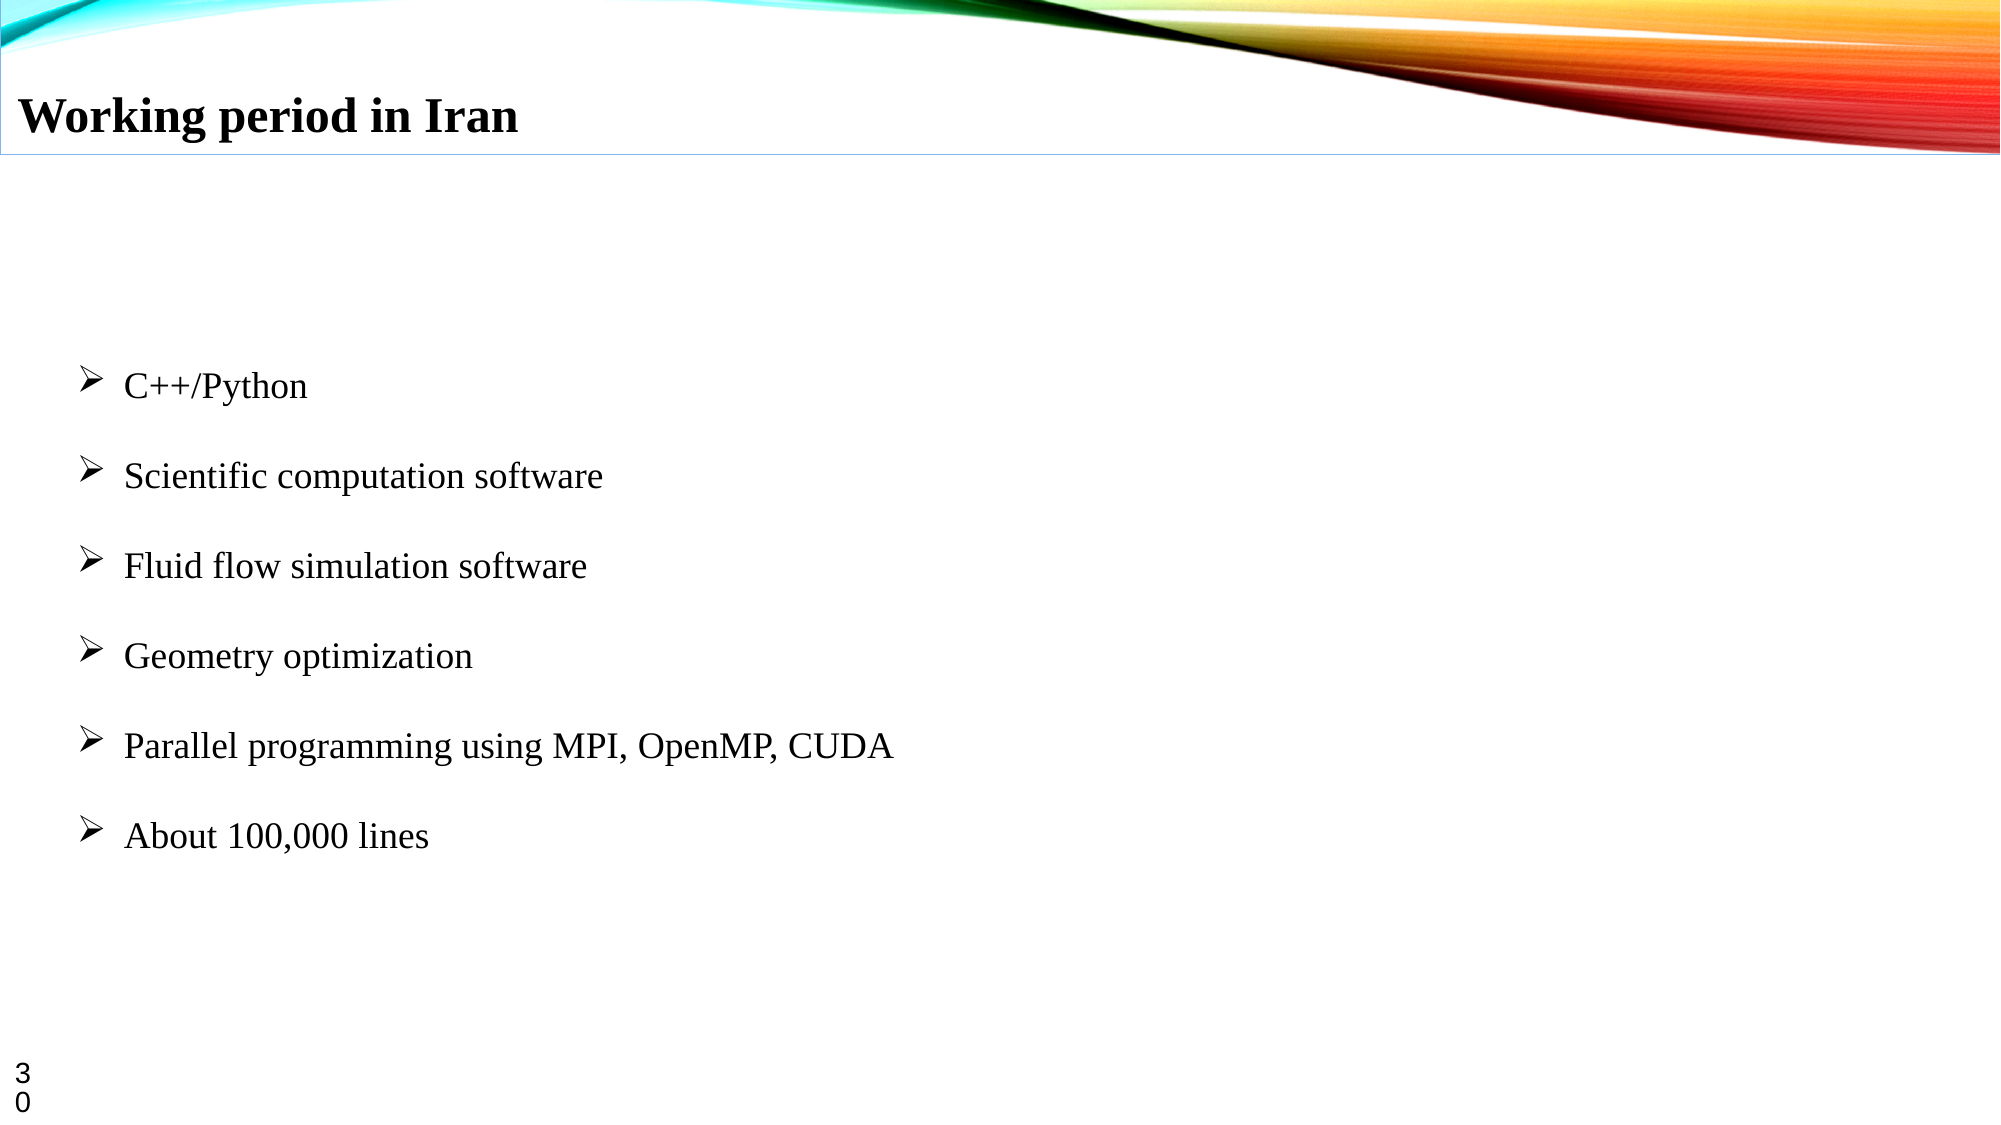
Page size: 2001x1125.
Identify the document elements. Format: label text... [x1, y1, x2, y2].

slide_number 30 [0, 1046, 63, 1125]
picture [0, 0, 2000, 155]
text_box C++/Python Scientific computation software Fluid flow simulation software Geometry optimization Parallel programming using MPI, OpenMP, CUDA About 100,000 lines [61, 155, 1398, 1022]
